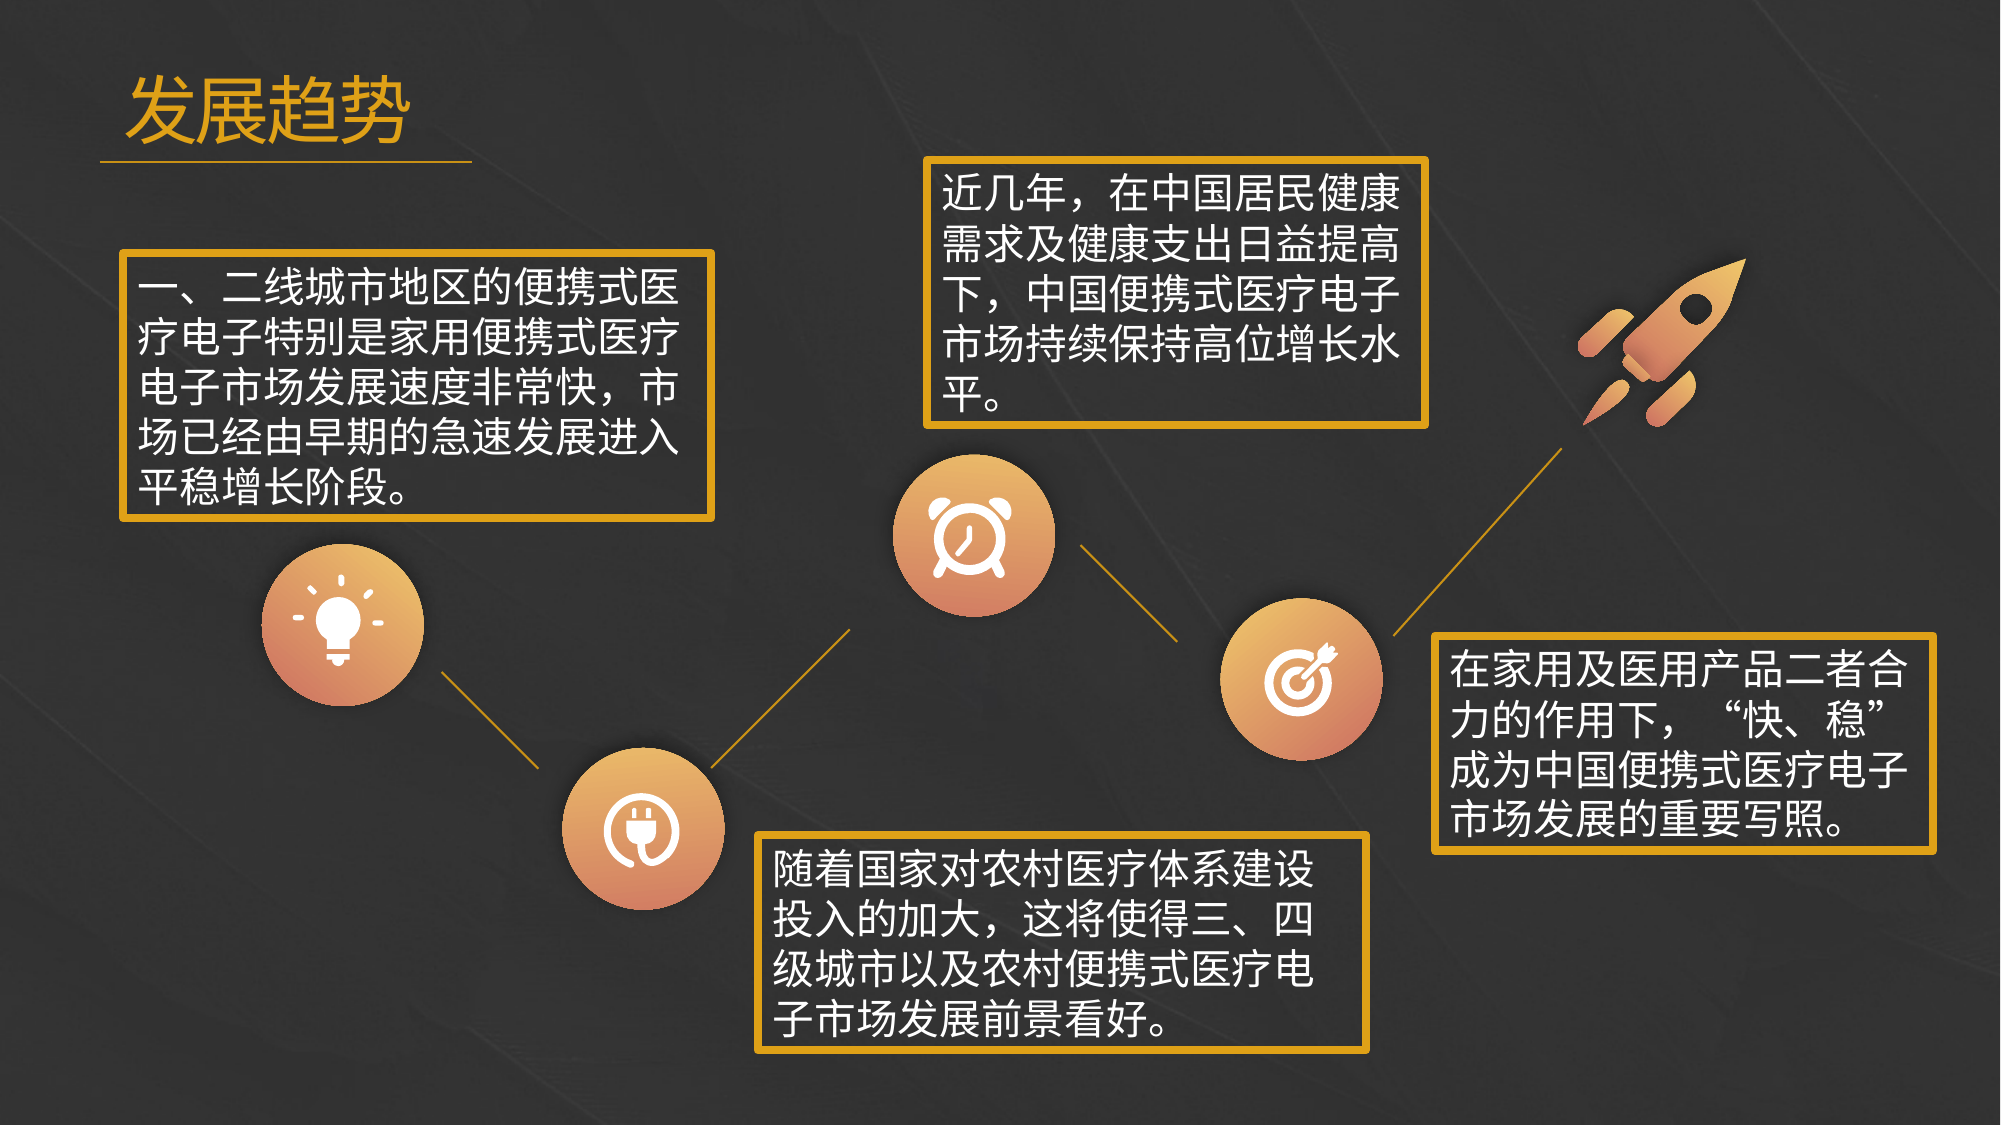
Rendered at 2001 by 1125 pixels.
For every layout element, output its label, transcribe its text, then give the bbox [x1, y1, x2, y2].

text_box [562, 747, 725, 910]
picture [0, 0, 2001, 1125]
text_box [725, 628, 851, 756]
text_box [1220, 598, 1383, 761]
text_box 一、二线城市地区的便携式医疗电子特别是家用便携式医疗电子市场发展速度非常快，市场已经由早期的急速发展进入平稳增长阶段。 [123, 253, 712, 519]
text_box 在家用及医用产品二者合力的作用下，“快、稳”成为中国便携式医疗电子市场发展的重要写照。 [1435, 635, 1934, 851]
text_box [440, 671, 540, 770]
text_box 随着国家对农村医疗体系建设投入的加大，这将使得三、四级城市以及农村便携式医疗电子市场发展前景看好。 [757, 835, 1366, 1051]
text_box 近几年，在中国居民健康需求及健康支出日益提高下，中国便携式医疗电子市场持续保持高位增长水平。 [927, 159, 1426, 425]
text_box [1392, 447, 1563, 637]
text_box 发展趋势 [52, 56, 484, 162]
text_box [261, 544, 424, 706]
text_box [893, 454, 1056, 617]
text_box [1079, 544, 1178, 643]
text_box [1577, 258, 1747, 428]
